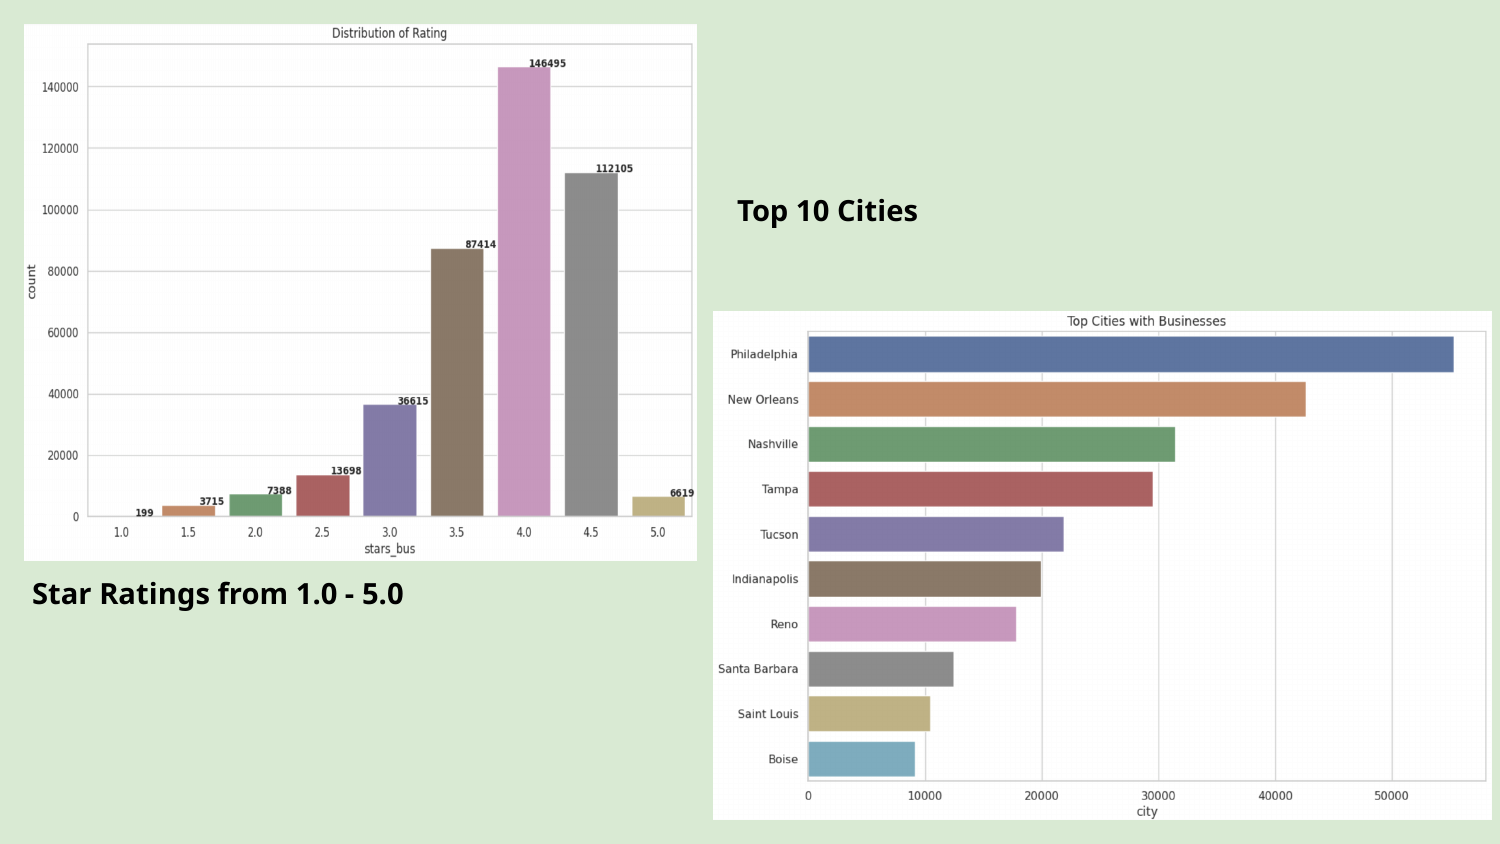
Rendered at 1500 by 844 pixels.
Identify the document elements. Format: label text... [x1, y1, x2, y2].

picture [713, 311, 1492, 820]
text_box Star Ratings from 1.0 - 5.0 [17, 560, 700, 626]
picture [24, 24, 698, 561]
text_box Top 10 Cities [722, 177, 1450, 243]
